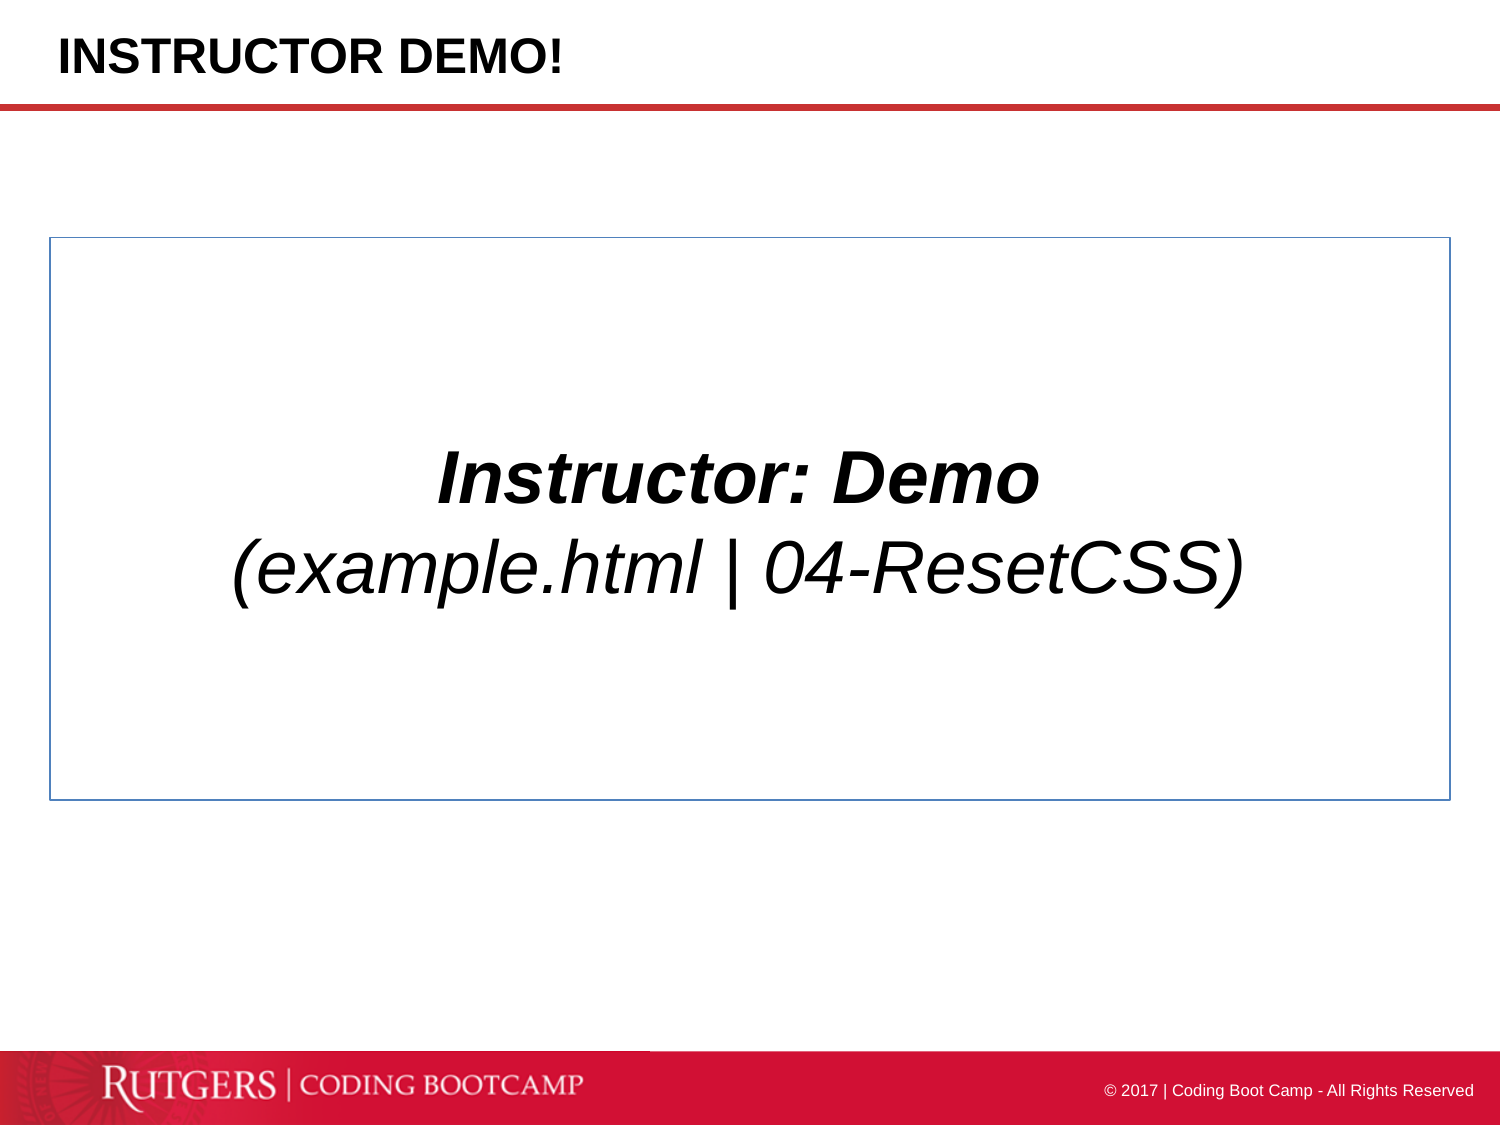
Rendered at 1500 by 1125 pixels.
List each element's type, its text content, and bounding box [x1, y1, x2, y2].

picture [0, 1051, 650, 1125]
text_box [49, 237, 1451, 801]
text_box INSTRUCTOR DEMO! [50, 16, 948, 91]
